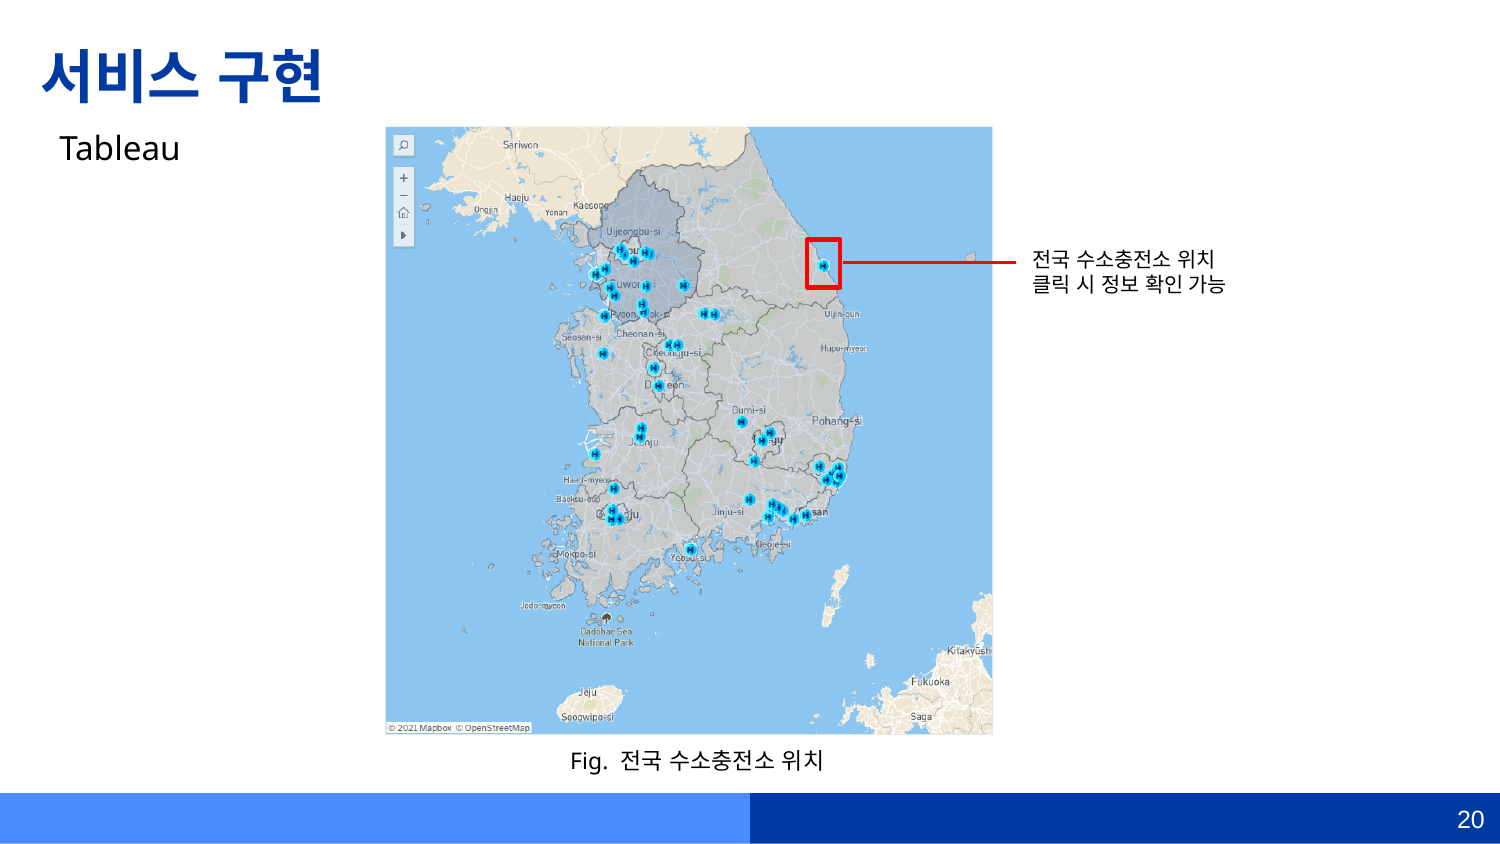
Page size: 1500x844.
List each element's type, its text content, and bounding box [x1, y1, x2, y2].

text_box 전국 수소충전소 위치 클릭 시 정보 확인 가능 [1017, 239, 1392, 305]
text_box Tableau [25, 119, 376, 175]
text_box Fig. 전국 수소충전소 위치 [480, 748, 896, 782]
title 서비스 구현 [25, 25, 1291, 120]
picture [378, 119, 998, 740]
slide_number 20 [1162, 795, 1500, 841]
